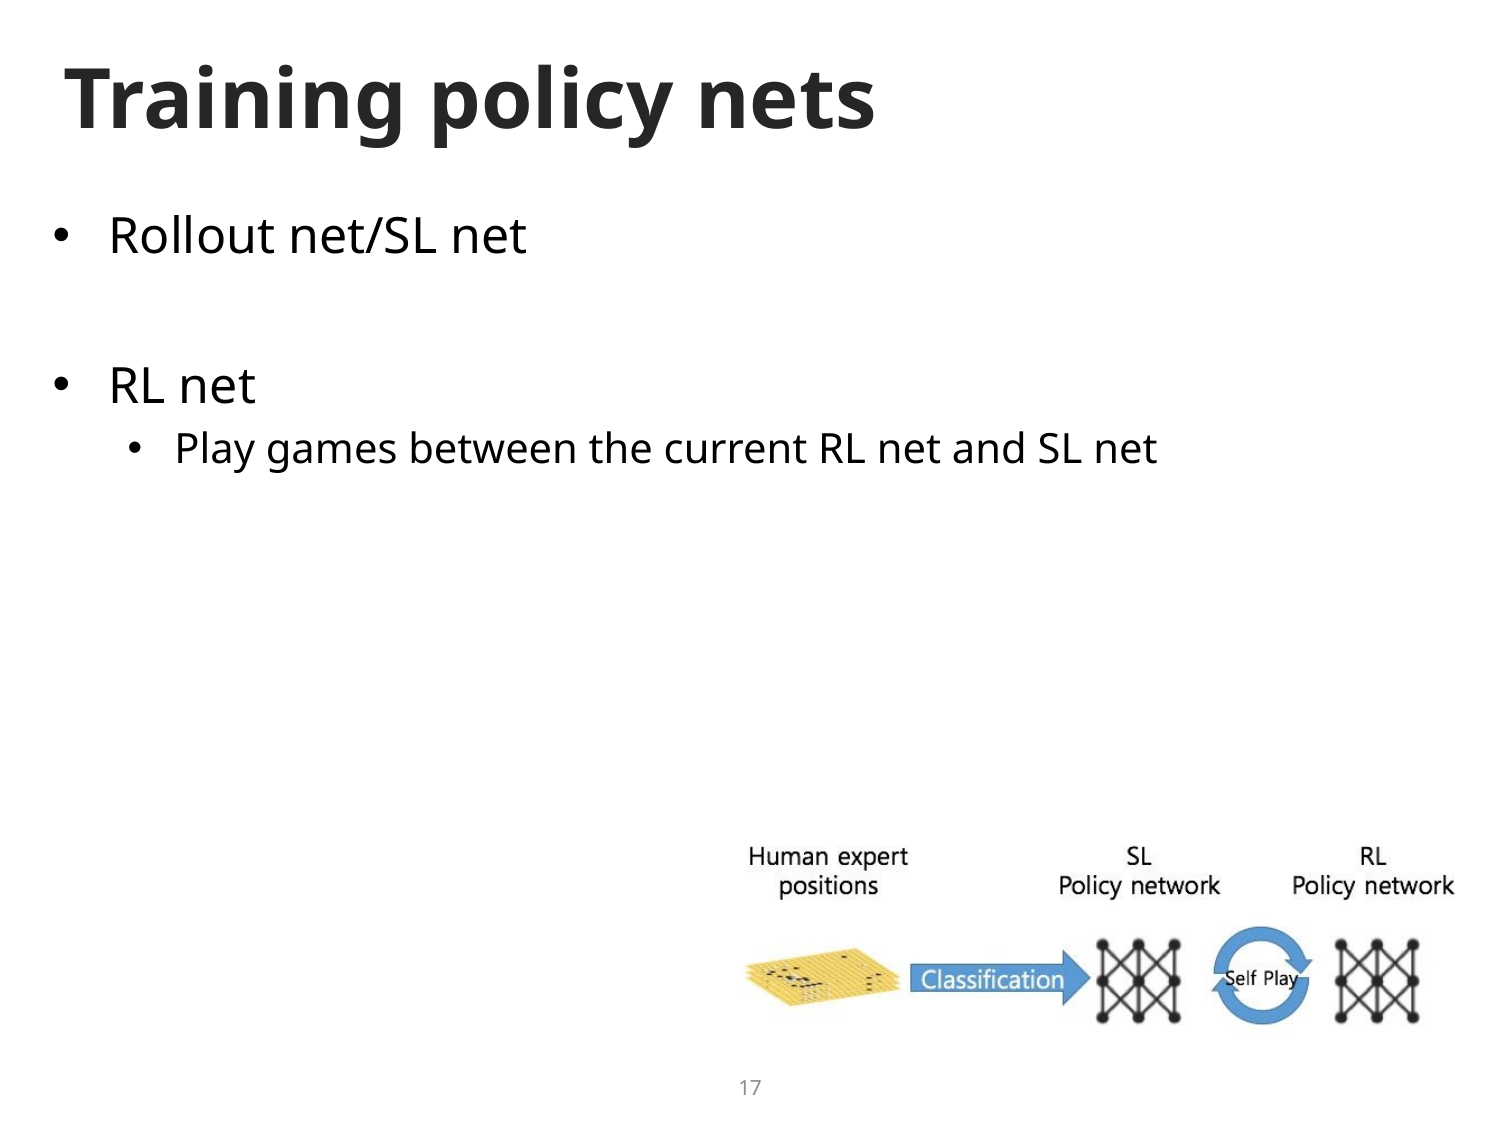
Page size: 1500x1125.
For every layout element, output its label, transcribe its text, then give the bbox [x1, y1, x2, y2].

title Training policy nets [48, 41, 1456, 149]
picture [737, 819, 1458, 1048]
slide_number 17 [575, 1058, 925, 1119]
